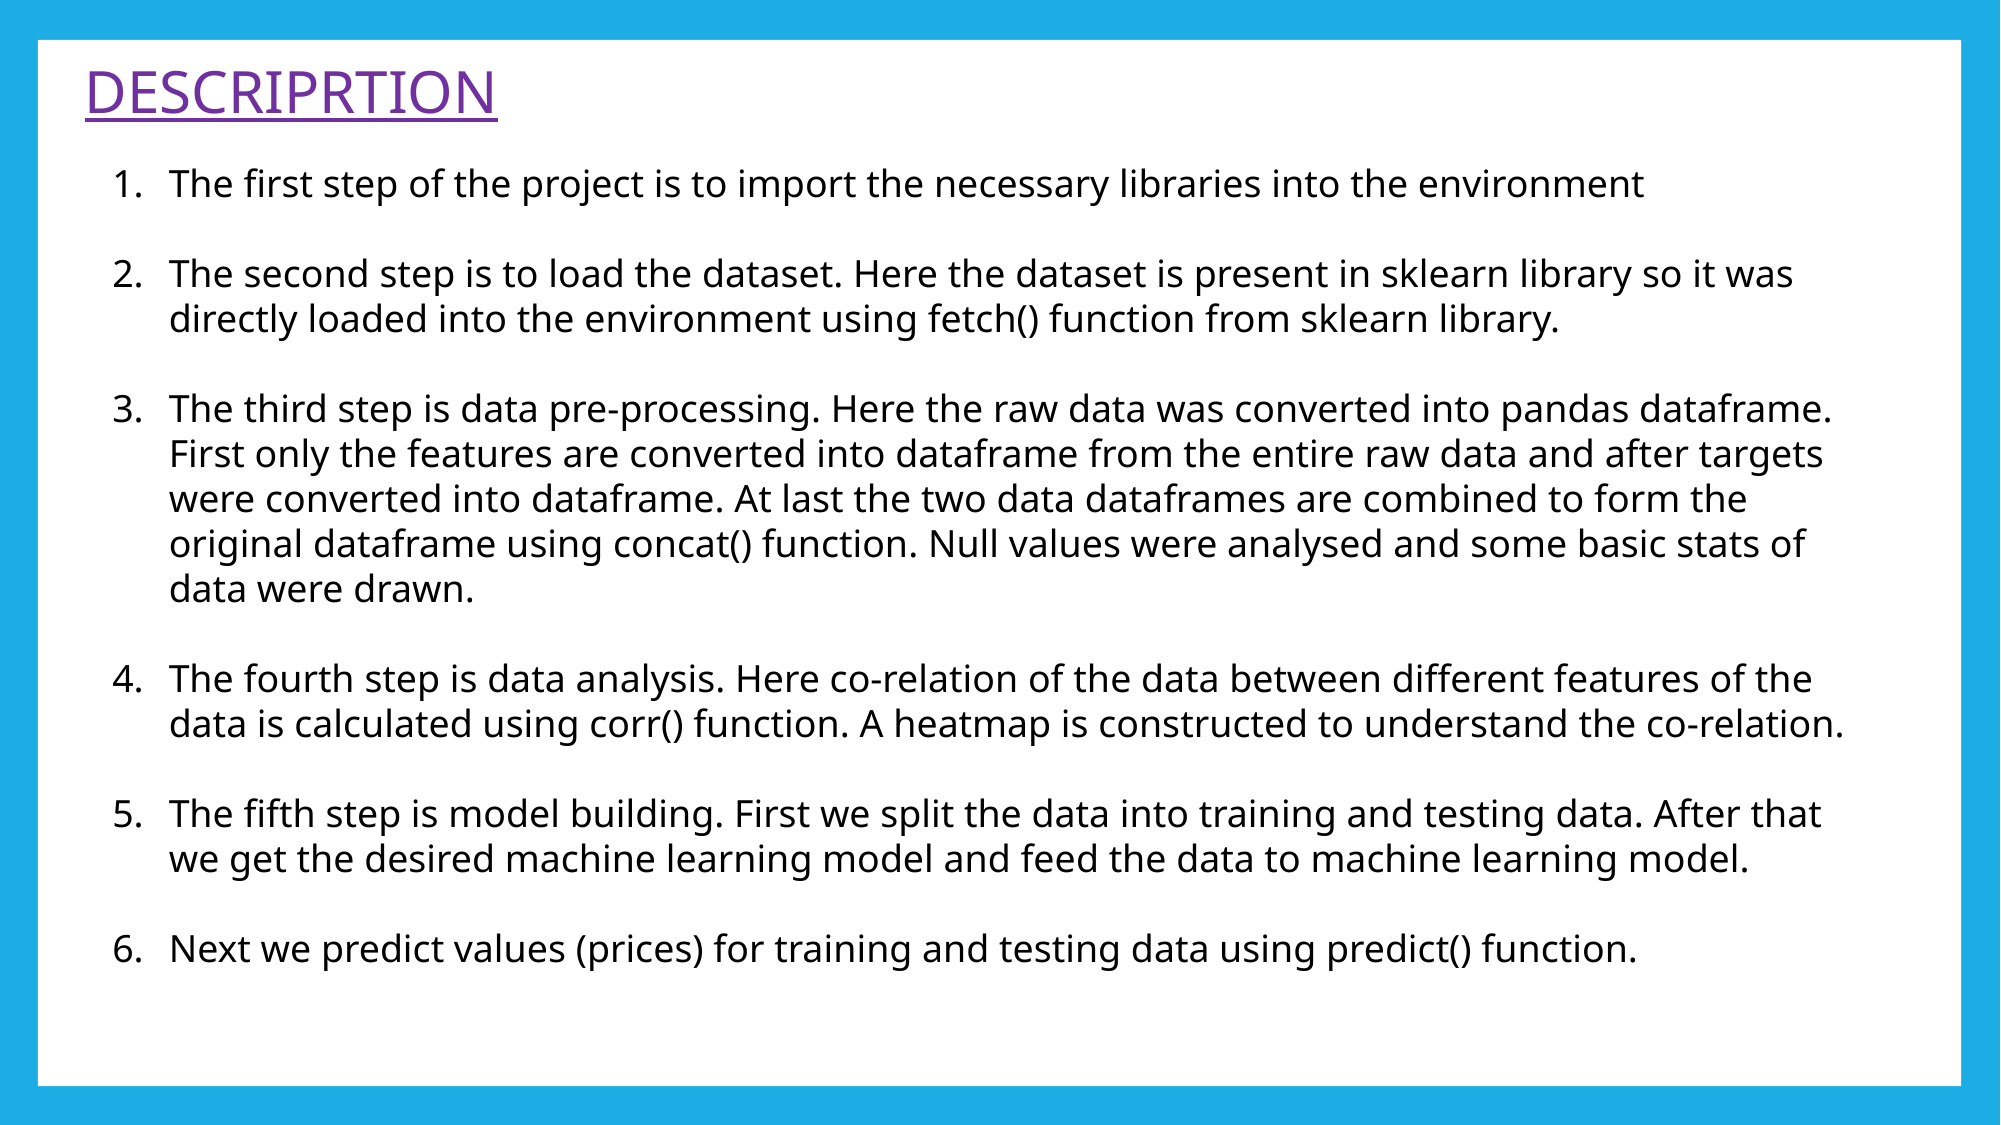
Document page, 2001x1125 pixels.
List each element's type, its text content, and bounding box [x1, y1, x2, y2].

text_box DESCRIPRTION [69, 47, 513, 133]
text_box The first step of the project is to import the necessary libraries into the environment The second step is to load the dataset. Here the dataset is present in sklearn library so it was directly loaded into the environment using fetch() function from sklearn library. The third step is data pre-processing. Here the raw data was converted into pandas dataframe. First only the features are converted into dataframe from the entire raw data and after targets were converted into dataframe. At last the two data dataframes are combined to form the original dataframe using concat() function. Null values were analysed and some basic stats of data were drawn. The fourth step is data analysis. Here co-relation of the data between different features of the data is calculated using corr() function. A heatmap is constructed to understand the co-relation. The fifth step is model building. First we split the data into training and testing data. After that we get the desired machine learning model and feed the data to machine learning model. Next we predict values (prices) for training and testing data using predict() function. [97, 152, 1894, 978]
